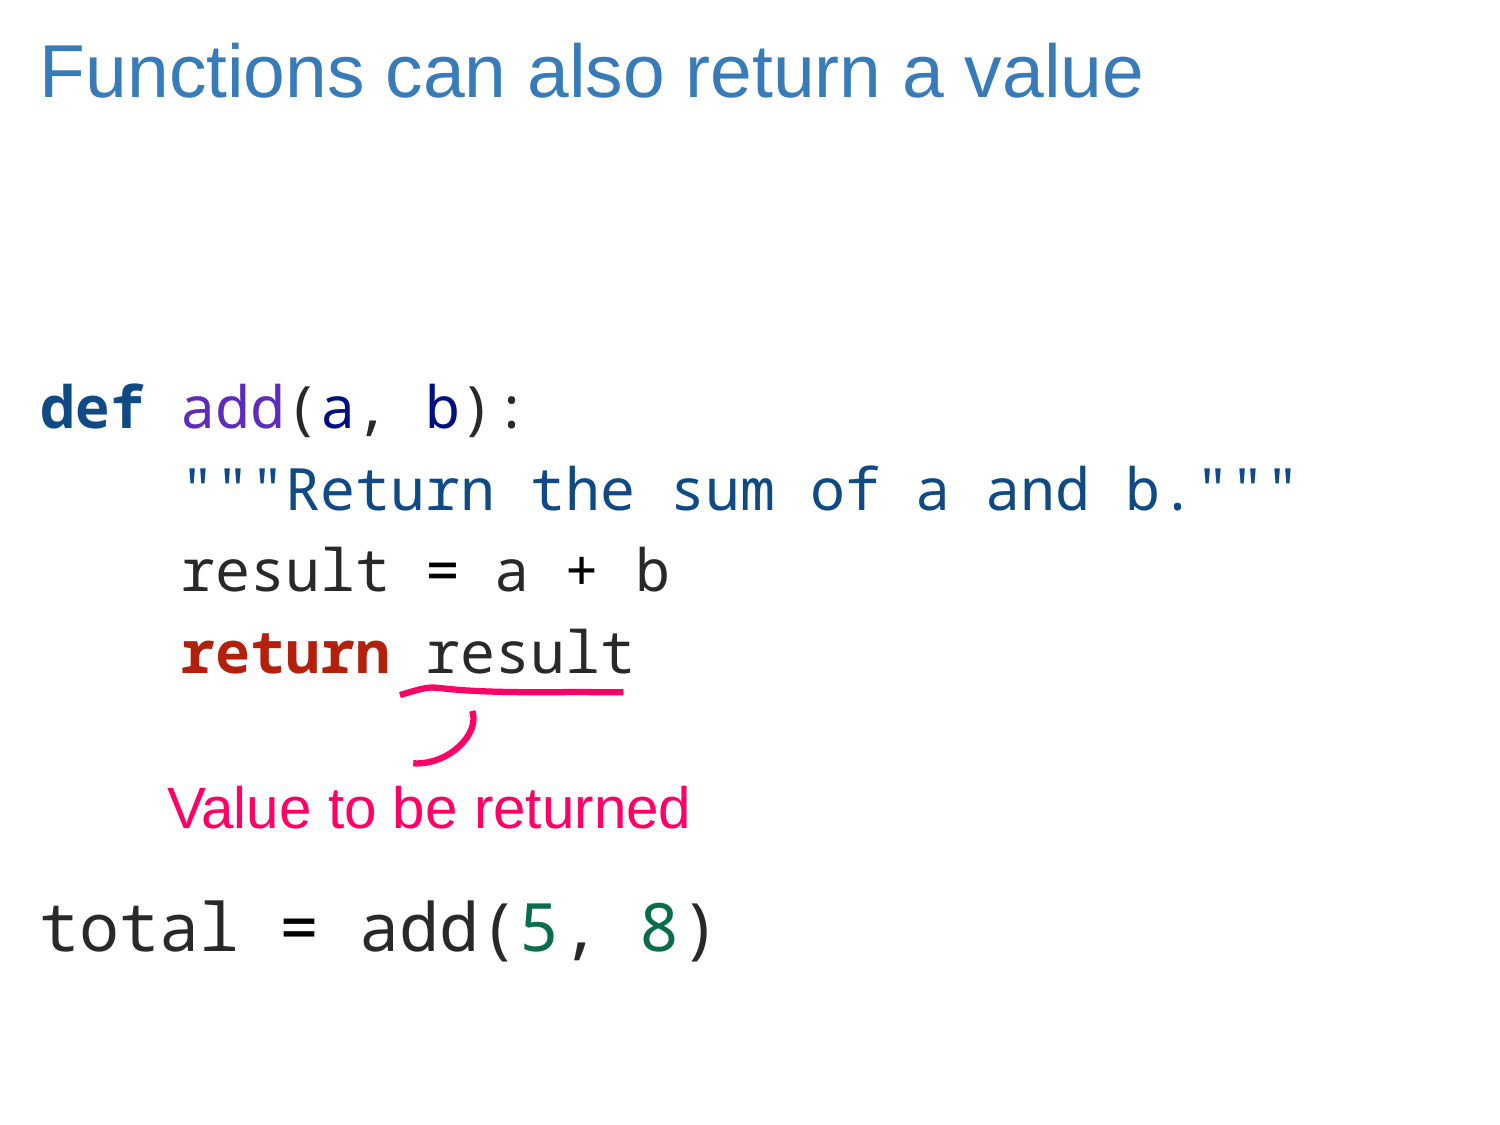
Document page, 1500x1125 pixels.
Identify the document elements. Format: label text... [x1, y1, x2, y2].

list def add(a, b): """Return the sum of a and b.""" result = a + b return result total = add(5, 8) [24, 362, 1500, 863]
text_box [399, 687, 624, 696]
text_box Value to be returned [152, 762, 708, 848]
title Functions can also return a value [24, 30, 1338, 106]
text_box [413, 710, 474, 764]
